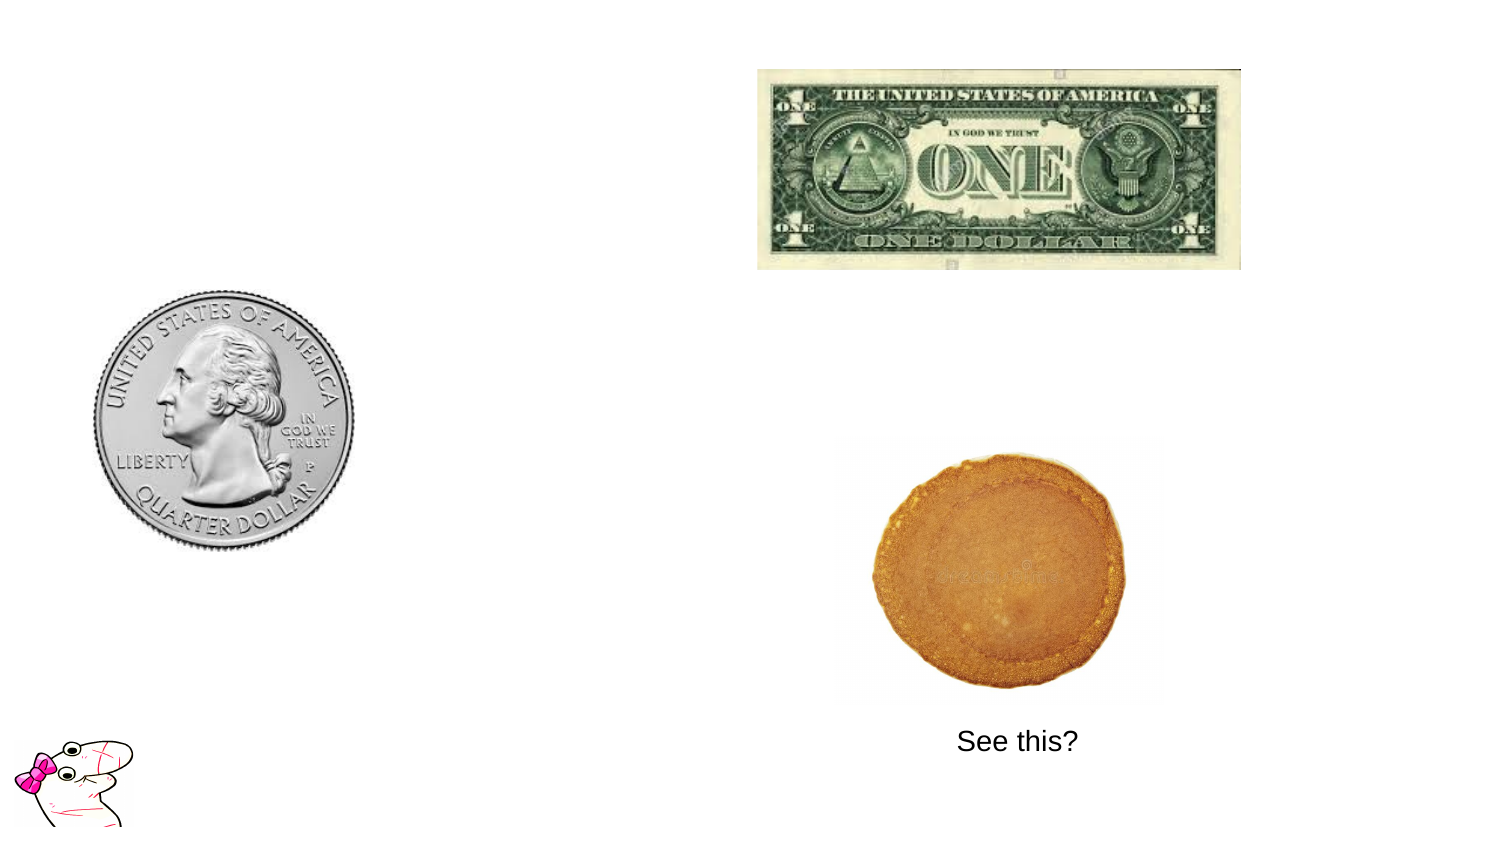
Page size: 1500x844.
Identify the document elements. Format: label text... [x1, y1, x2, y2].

picture [14, 739, 134, 827]
picture [92, 289, 356, 553]
text_box See this? [941, 707, 1332, 773]
picture [834, 436, 1164, 705]
picture [757, 69, 1241, 270]
